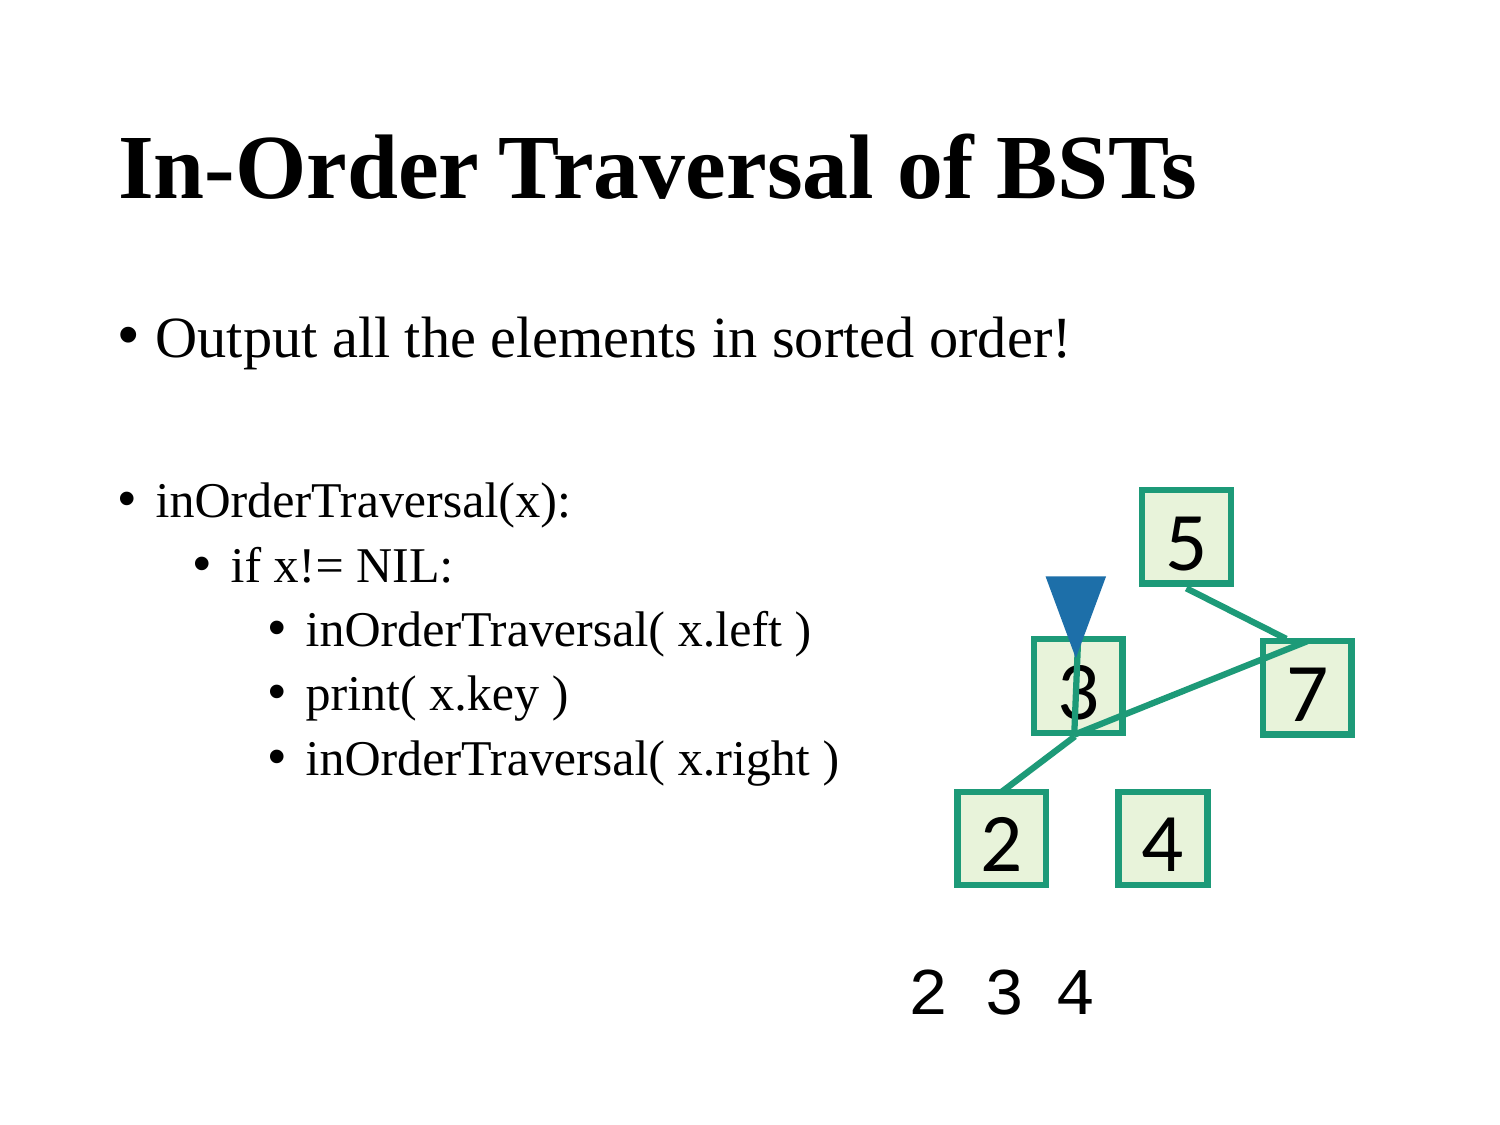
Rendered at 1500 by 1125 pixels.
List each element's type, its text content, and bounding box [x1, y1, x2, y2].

text_box 3 [969, 940, 1034, 1036]
list Output all the elements in sorted order! inOrderTraversal(x): if x!= NIL: inOrderTraversal( x.left ) print( x.key ) inOrderTraversal( x.right ) [103, 299, 1397, 1014]
text_box 2 [893, 940, 958, 1036]
text_box 4 [1040, 940, 1105, 1036]
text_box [957, 490, 1352, 886]
title In-Order Traversal of BSTs [103, 59, 1397, 278]
